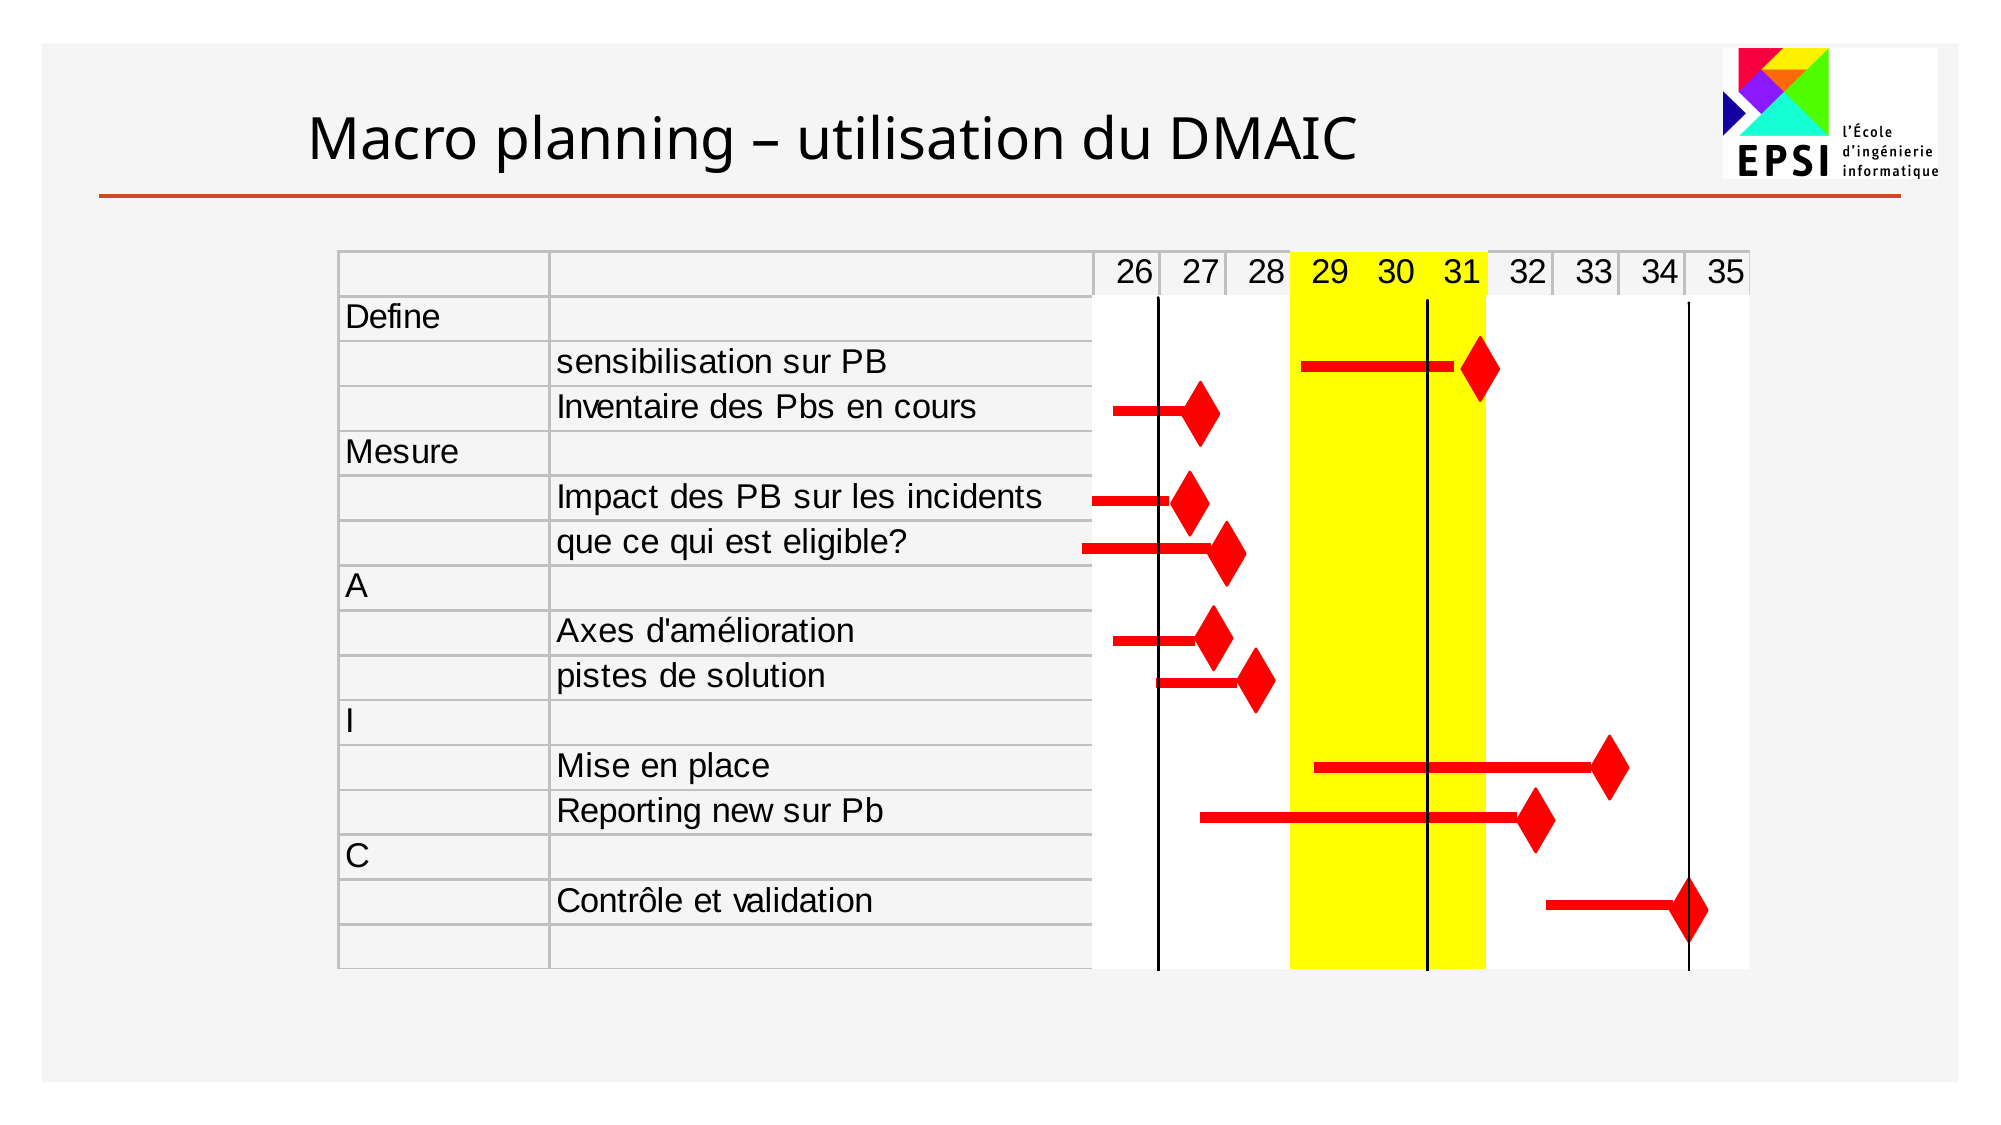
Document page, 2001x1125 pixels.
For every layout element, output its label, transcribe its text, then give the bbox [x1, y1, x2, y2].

picture [337, 249, 1753, 971]
picture [1723, 48, 1938, 179]
title Macro planning – utilisation du DMAIC [292, 73, 1421, 179]
